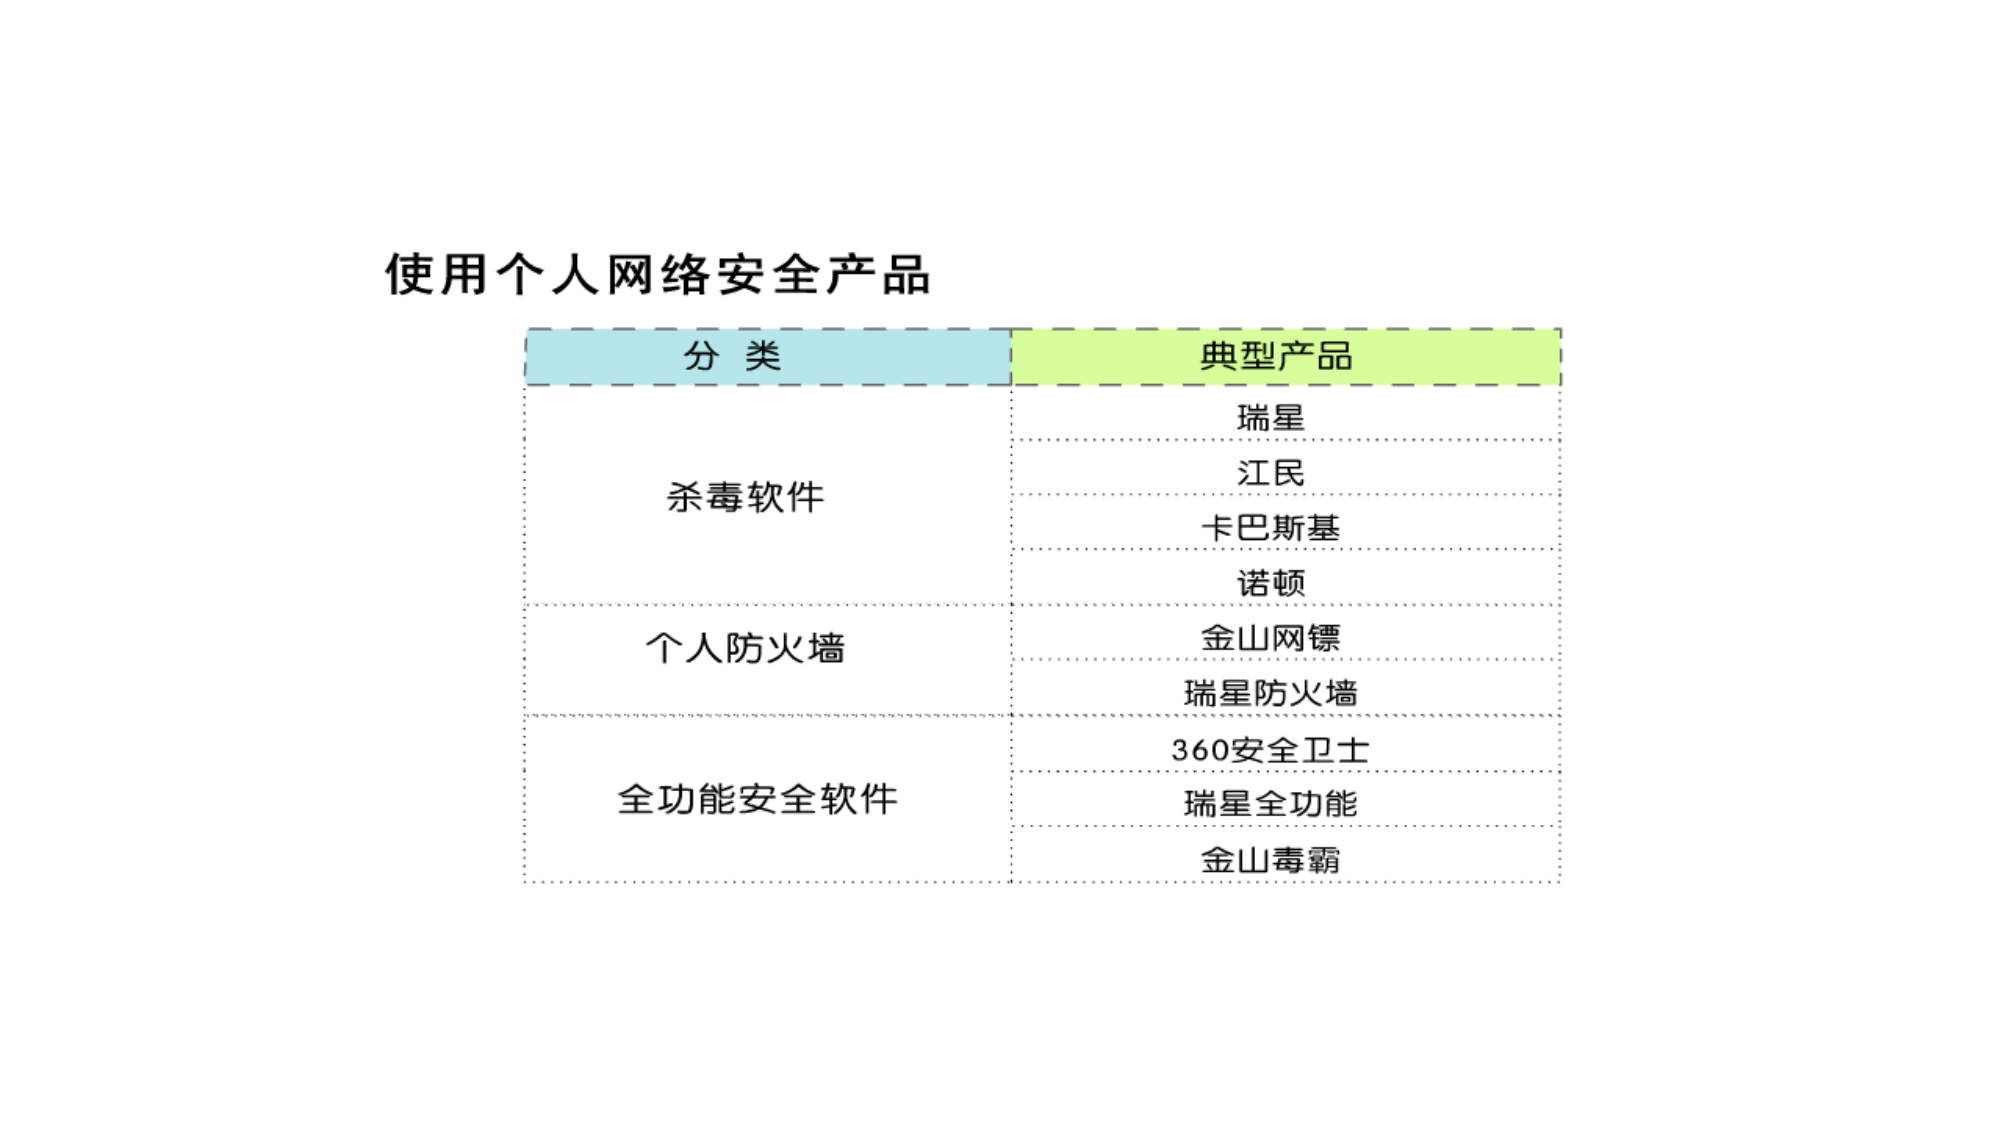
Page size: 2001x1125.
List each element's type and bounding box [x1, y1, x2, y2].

picture [321, 204, 1679, 921]
